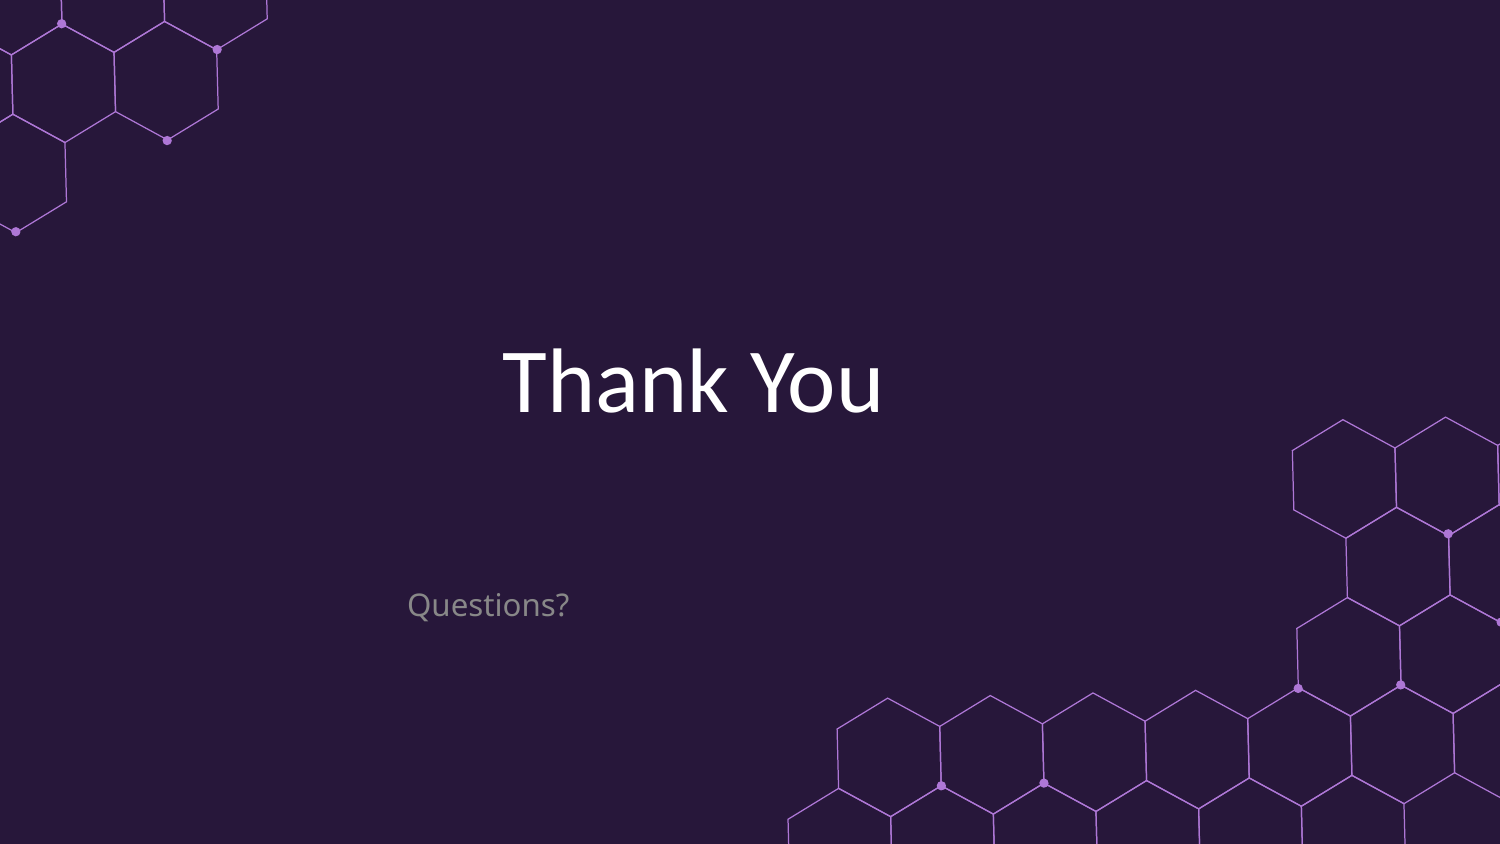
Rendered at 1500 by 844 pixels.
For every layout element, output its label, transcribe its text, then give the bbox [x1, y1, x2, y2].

title Thank You [116, 206, 1271, 566]
subtitle Questions? [116, 577, 860, 638]
